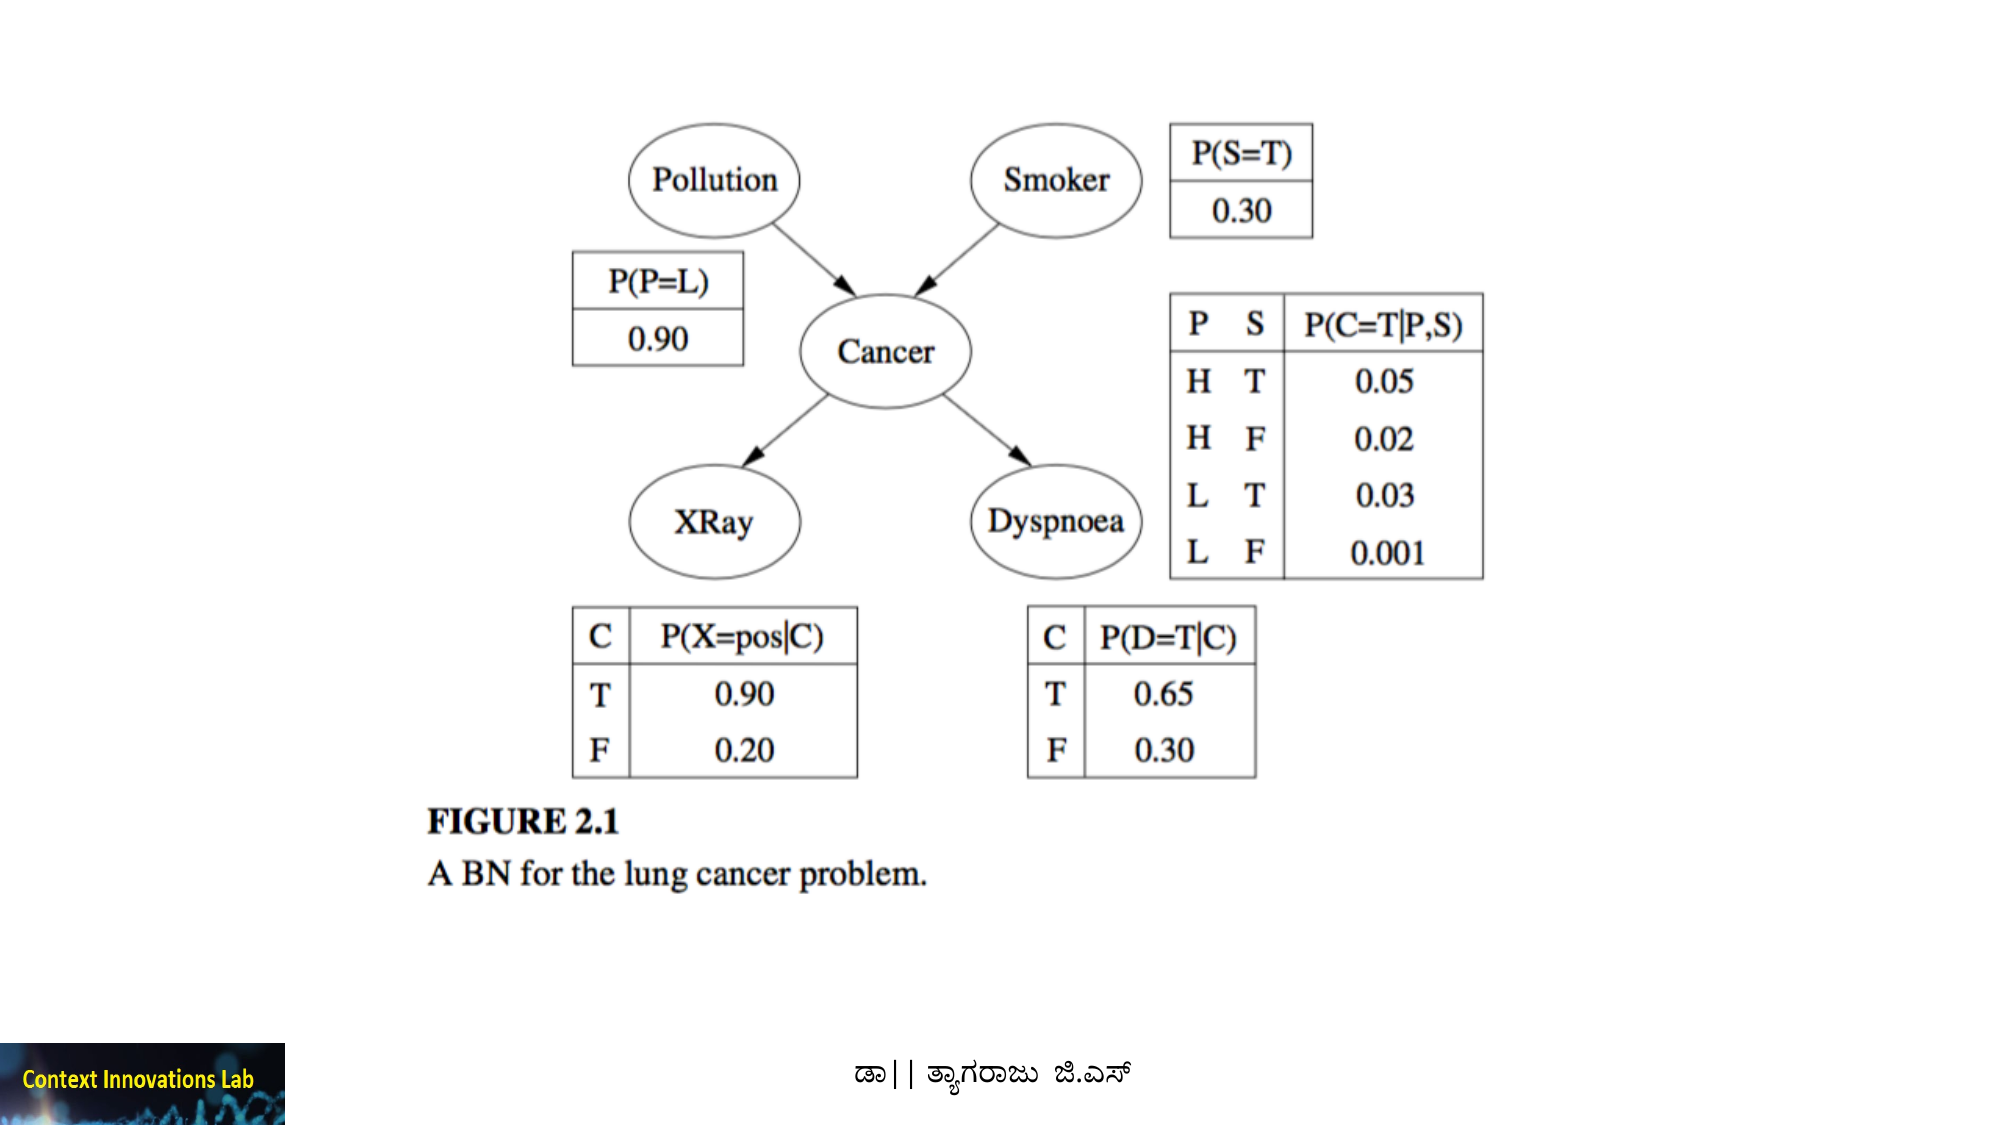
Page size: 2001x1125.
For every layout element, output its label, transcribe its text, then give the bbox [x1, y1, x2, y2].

picture [347, 106, 1653, 1019]
picture [0, 1043, 285, 1125]
footer ಡಾ|| ತ್ಯಾಗರಾಜು ಜಿ.ಎಸ್ [662, 1042, 1338, 1103]
